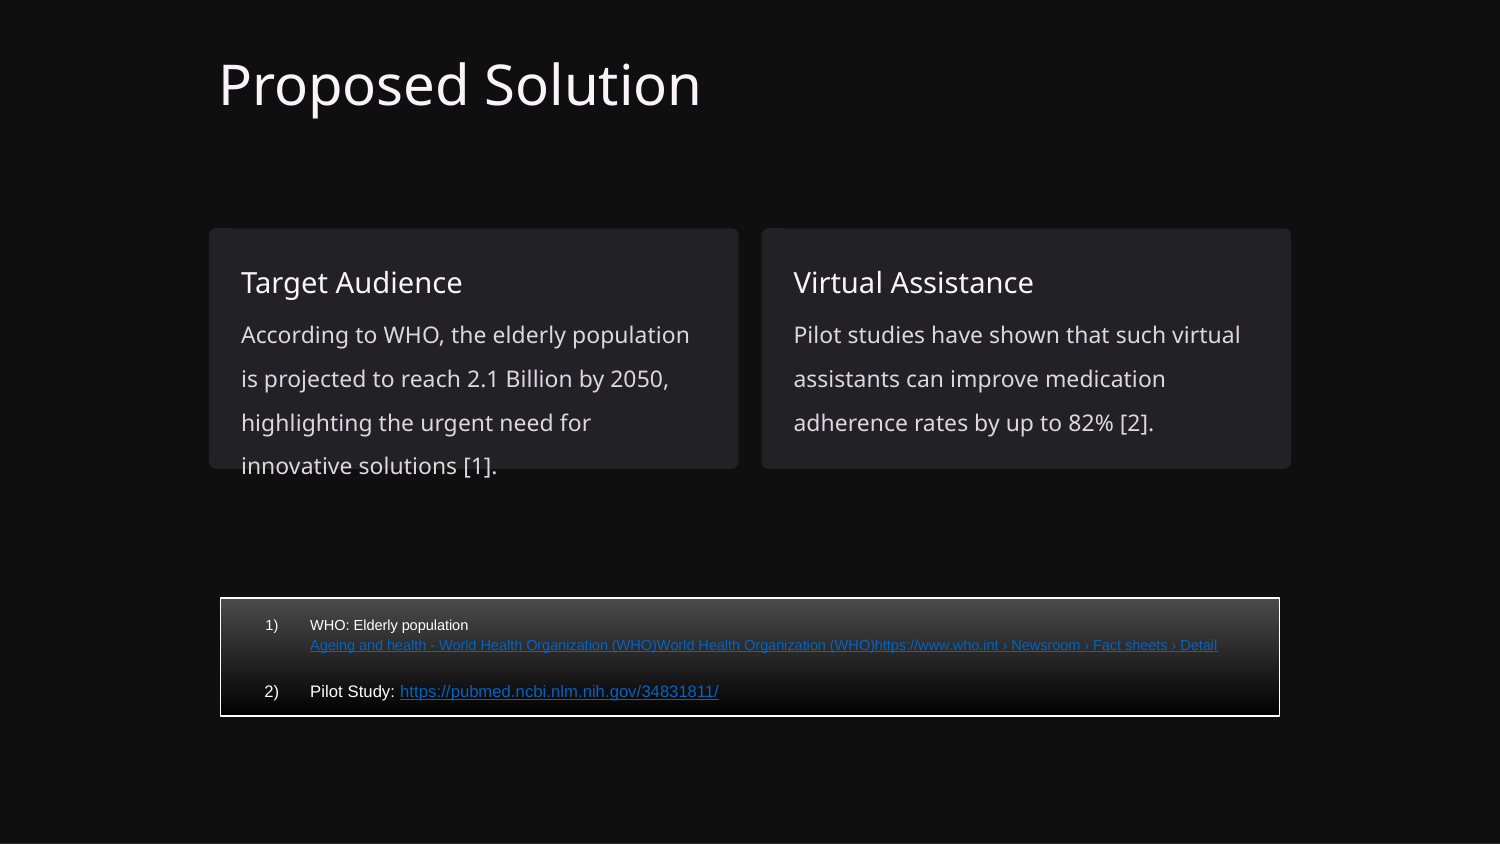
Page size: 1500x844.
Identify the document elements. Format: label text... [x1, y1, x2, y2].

text_box Proposed Solution [208, 27, 779, 100]
text_box Pilot studies have shown that such virtual assistants can improve medication adherence rates by up to 82% [2]. [784, 300, 1269, 446]
text_box [761, 228, 1292, 469]
text_box WHO: Elderly population Ageing and health - World Health Organization (WHO)World Health Organization (WHO)https://www.who.int › Newsroom › Fact sheets › Detail Pilot Study: https://pubmed.ncbi.nlm.nih.gov/34831811/ [220, 597, 1280, 716]
text_box [208, 228, 739, 469]
text_box Target Audience [231, 251, 739, 287]
text_box [0, 0, 1500, 844]
text_box Virtual Assistance [784, 251, 1292, 287]
text_box According to WHO, the elderly population is projected to reach 2.1 Billion by 2050, highlighting the urgent need for innovative solutions [1]. [231, 300, 716, 446]
